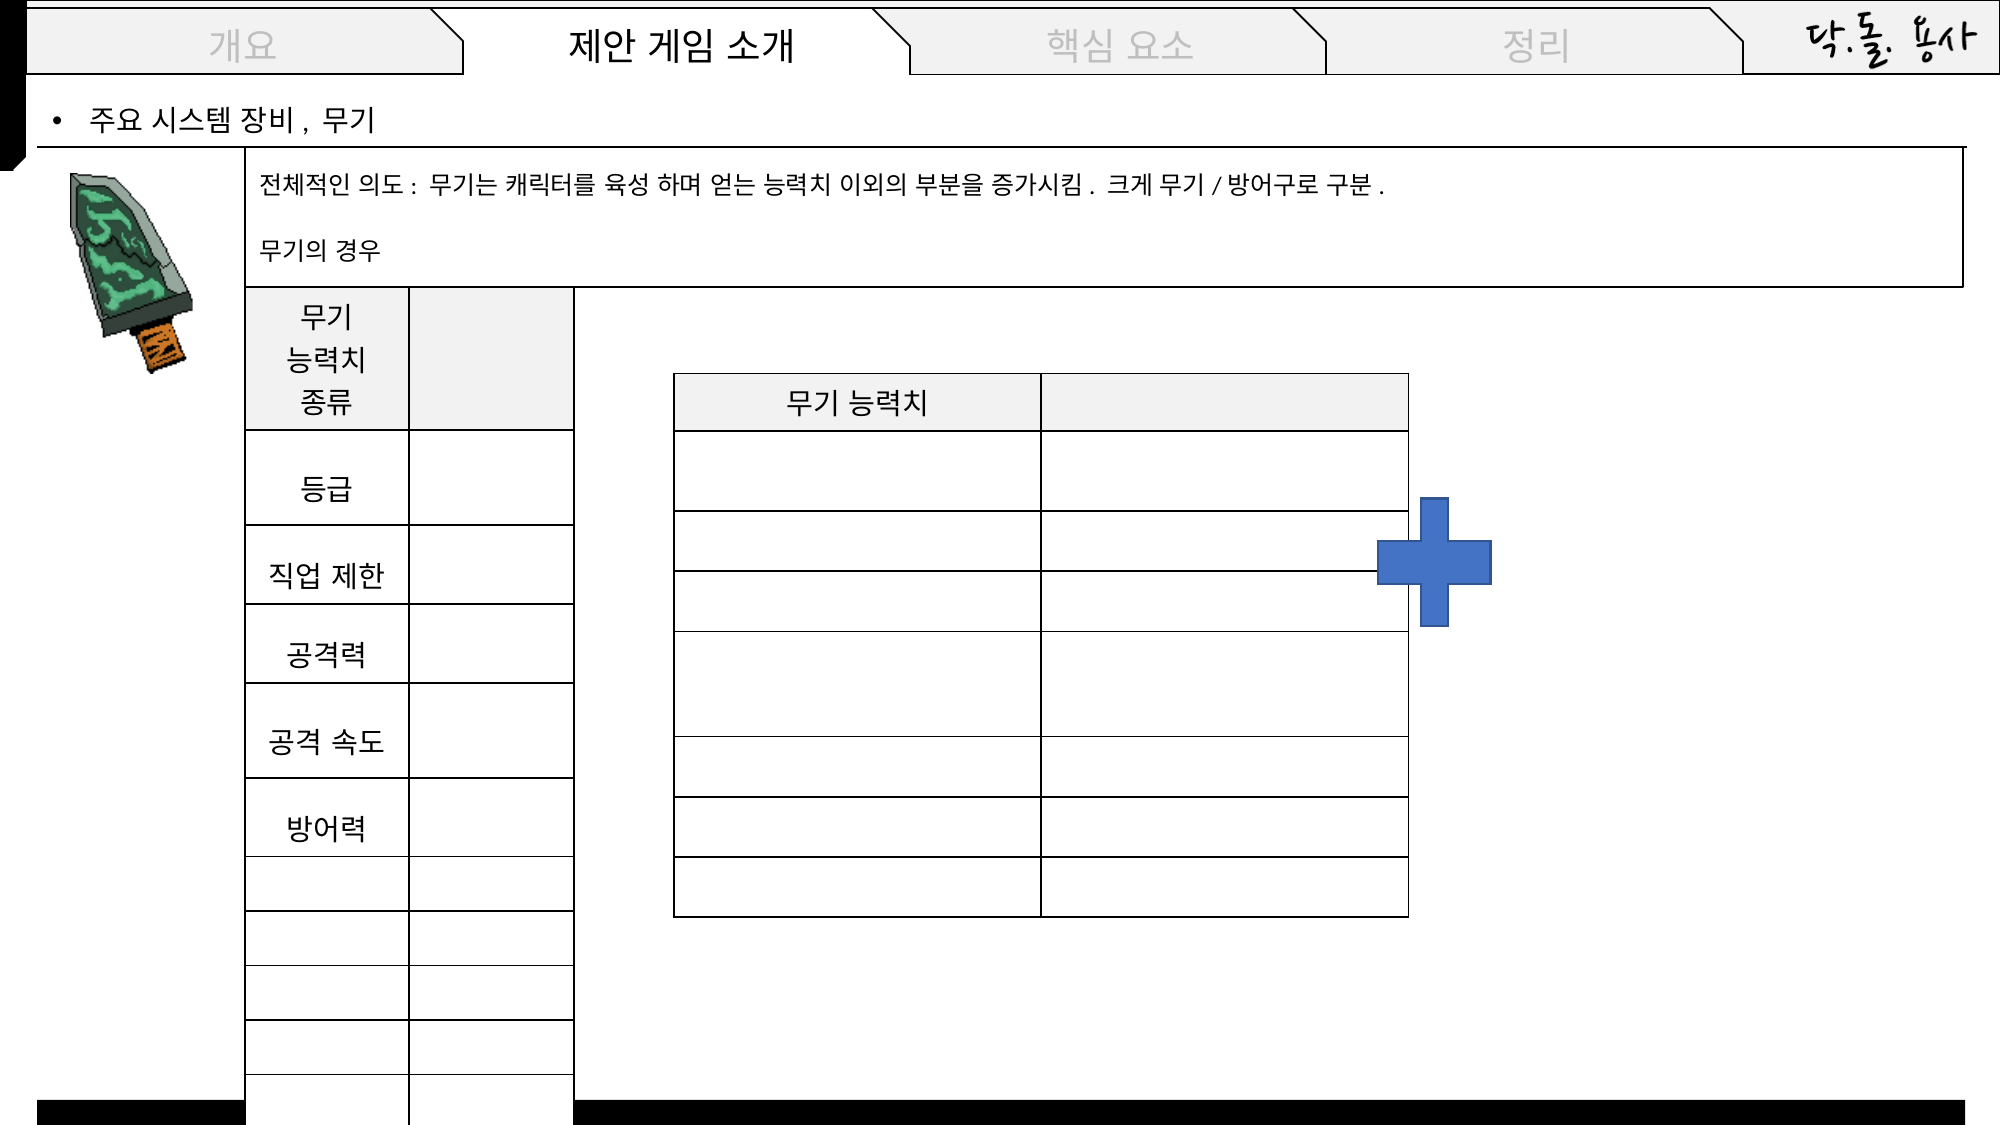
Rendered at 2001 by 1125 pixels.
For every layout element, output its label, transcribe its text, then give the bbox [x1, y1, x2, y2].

table_cell [675, 737, 1040, 796]
table_cell 방어력 [246, 779, 408, 856]
picture [0, 0, 2000, 171]
table_cell [1042, 512, 1408, 570]
table_cell 공격력 [246, 605, 408, 682]
table_cell [1042, 858, 1408, 916]
picture [70, 173, 196, 374]
table_cell [1042, 737, 1408, 796]
table_cell [675, 858, 1040, 916]
table_header [1042, 374, 1408, 430]
table_cell 등급 [246, 431, 408, 524]
table_cell [410, 526, 573, 603]
table_cell [675, 798, 1040, 856]
table_cell [410, 779, 573, 856]
table_cell [410, 912, 573, 965]
table_cell 공격 속도 [246, 684, 408, 777]
table_cell [410, 605, 573, 682]
table_cell [410, 684, 573, 777]
table_cell [410, 1021, 573, 1074]
text_box 전체적인 의도: 무기는 캐릭터를 육성 하며 얻는 능력치 이외의 부분을 증가시킴. 크게 무기/방어구로 구분. 무기의 경우 [244, 146, 1963, 288]
table_cell [410, 857, 573, 910]
table_cell [1042, 572, 1408, 631]
table_cell [410, 431, 573, 524]
table_header 무기 능력치 [675, 374, 1040, 430]
table_header 무기 능력치 종류 [246, 288, 408, 429]
table_cell [675, 512, 1040, 570]
table_cell [246, 1075, 408, 1125]
table_cell [1042, 632, 1408, 736]
table_cell [246, 1021, 408, 1074]
table_cell [675, 632, 1040, 736]
table_header [410, 288, 573, 429]
table_cell [410, 1075, 573, 1125]
table_cell [246, 966, 408, 1019]
table_cell [410, 966, 573, 1019]
table_cell [246, 912, 408, 965]
text_box [1377, 497, 1492, 627]
table_cell [675, 432, 1040, 510]
table_cell [675, 572, 1040, 631]
table_cell [1042, 432, 1408, 510]
table_cell [1042, 798, 1408, 856]
table_cell 직업 제한 [246, 526, 408, 603]
table_cell [246, 857, 408, 910]
list 주요 시스템 장비, 무기 [37, 75, 1966, 147]
